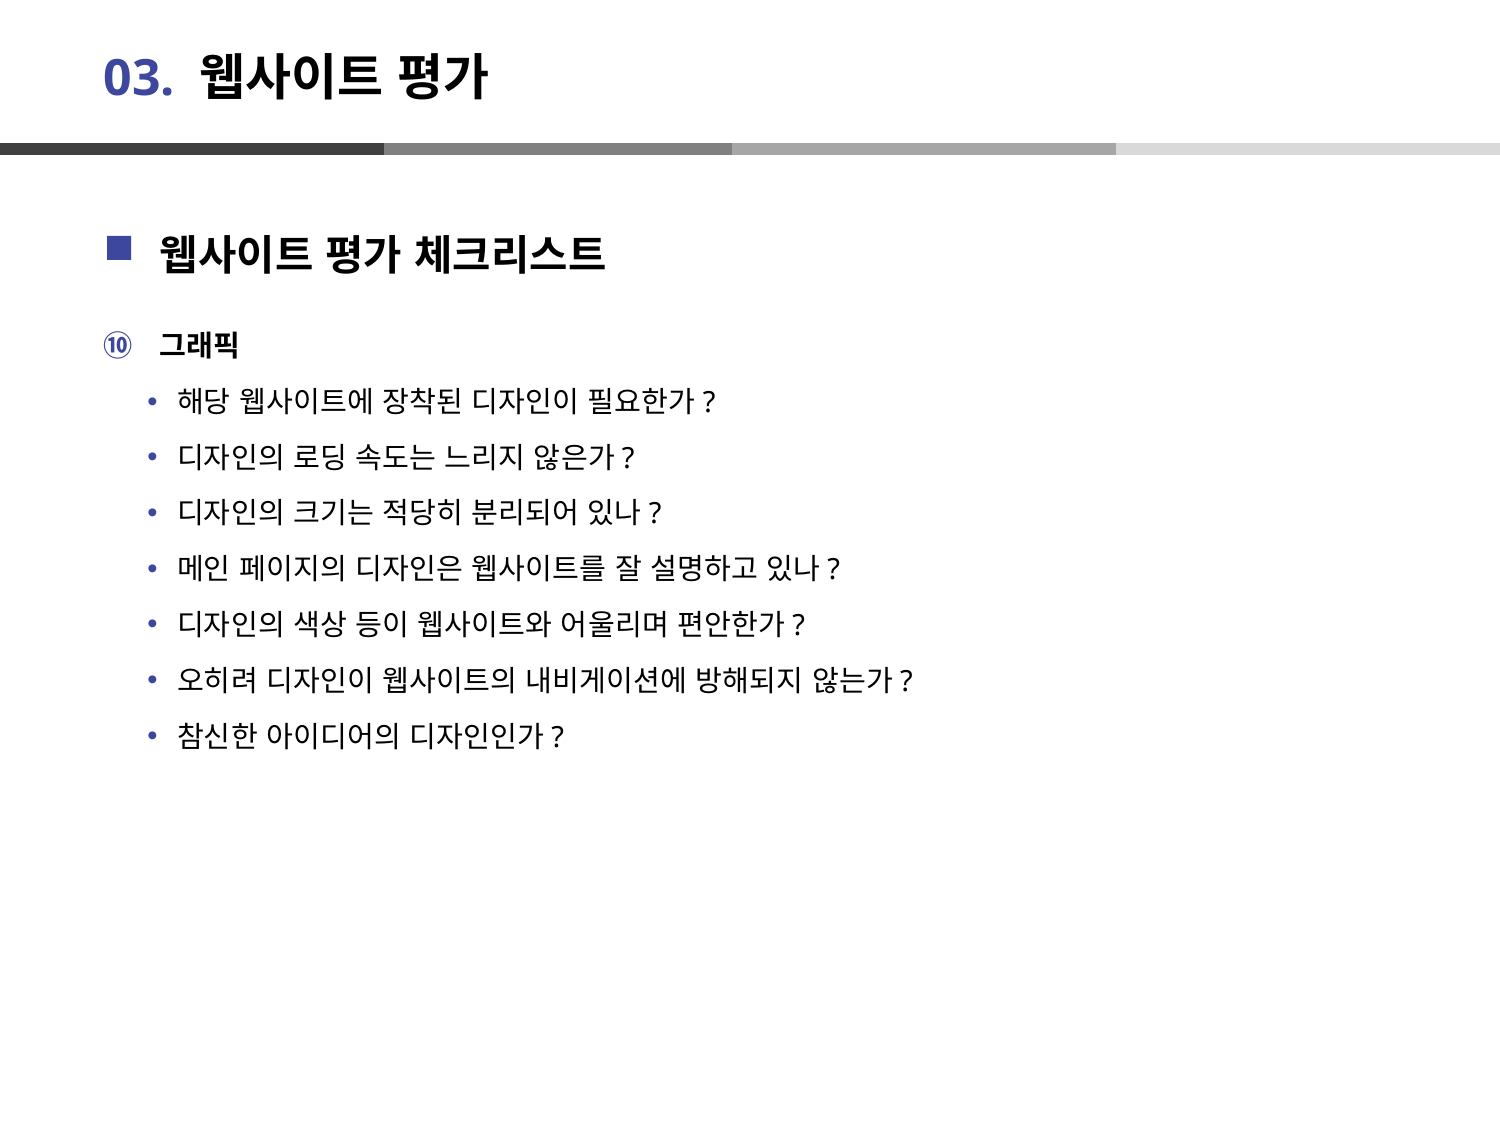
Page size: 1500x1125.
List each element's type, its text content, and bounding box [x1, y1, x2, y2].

text_box 그래픽 해당 웹사이트에 장착된 디자인이 필요한가? 디자인의 로딩 속도는 느리지 않은가? 디자인의 크기는 적당히 분리되어 있나? 메인 페이지의 디자인은 웹사이트를 잘 설명하고 있나? 디자인의 색상 등이 웹사이트와 어울리며 편안한가? 오히려 디자인이 웹사이트의 내비게이션에 방해되지 않는가? 참신한 아이디어의 디자인인가? [88, 302, 1436, 398]
title 03. 웹사이트 평가 [88, 30, 1211, 121]
list 웹사이트 평가 체크리스트 [88, 196, 1436, 302]
